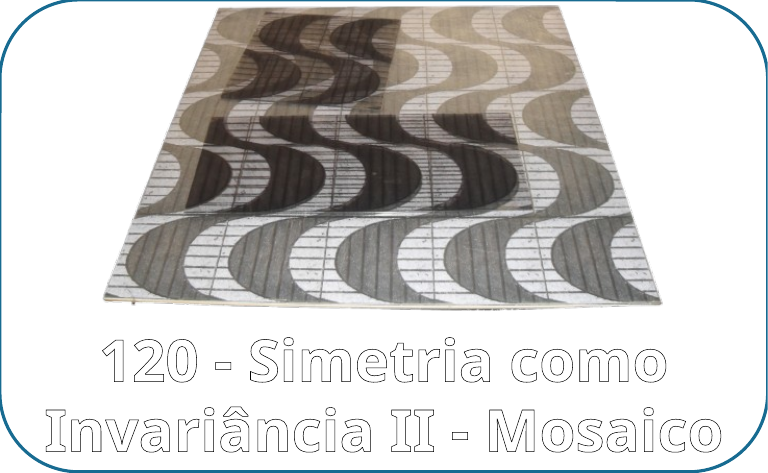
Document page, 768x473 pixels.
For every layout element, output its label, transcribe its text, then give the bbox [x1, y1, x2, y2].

picture [98, 0, 670, 317]
text_box 120 - Simetria como Invariância II - Mosaico Cinza [0, 315, 768, 473]
